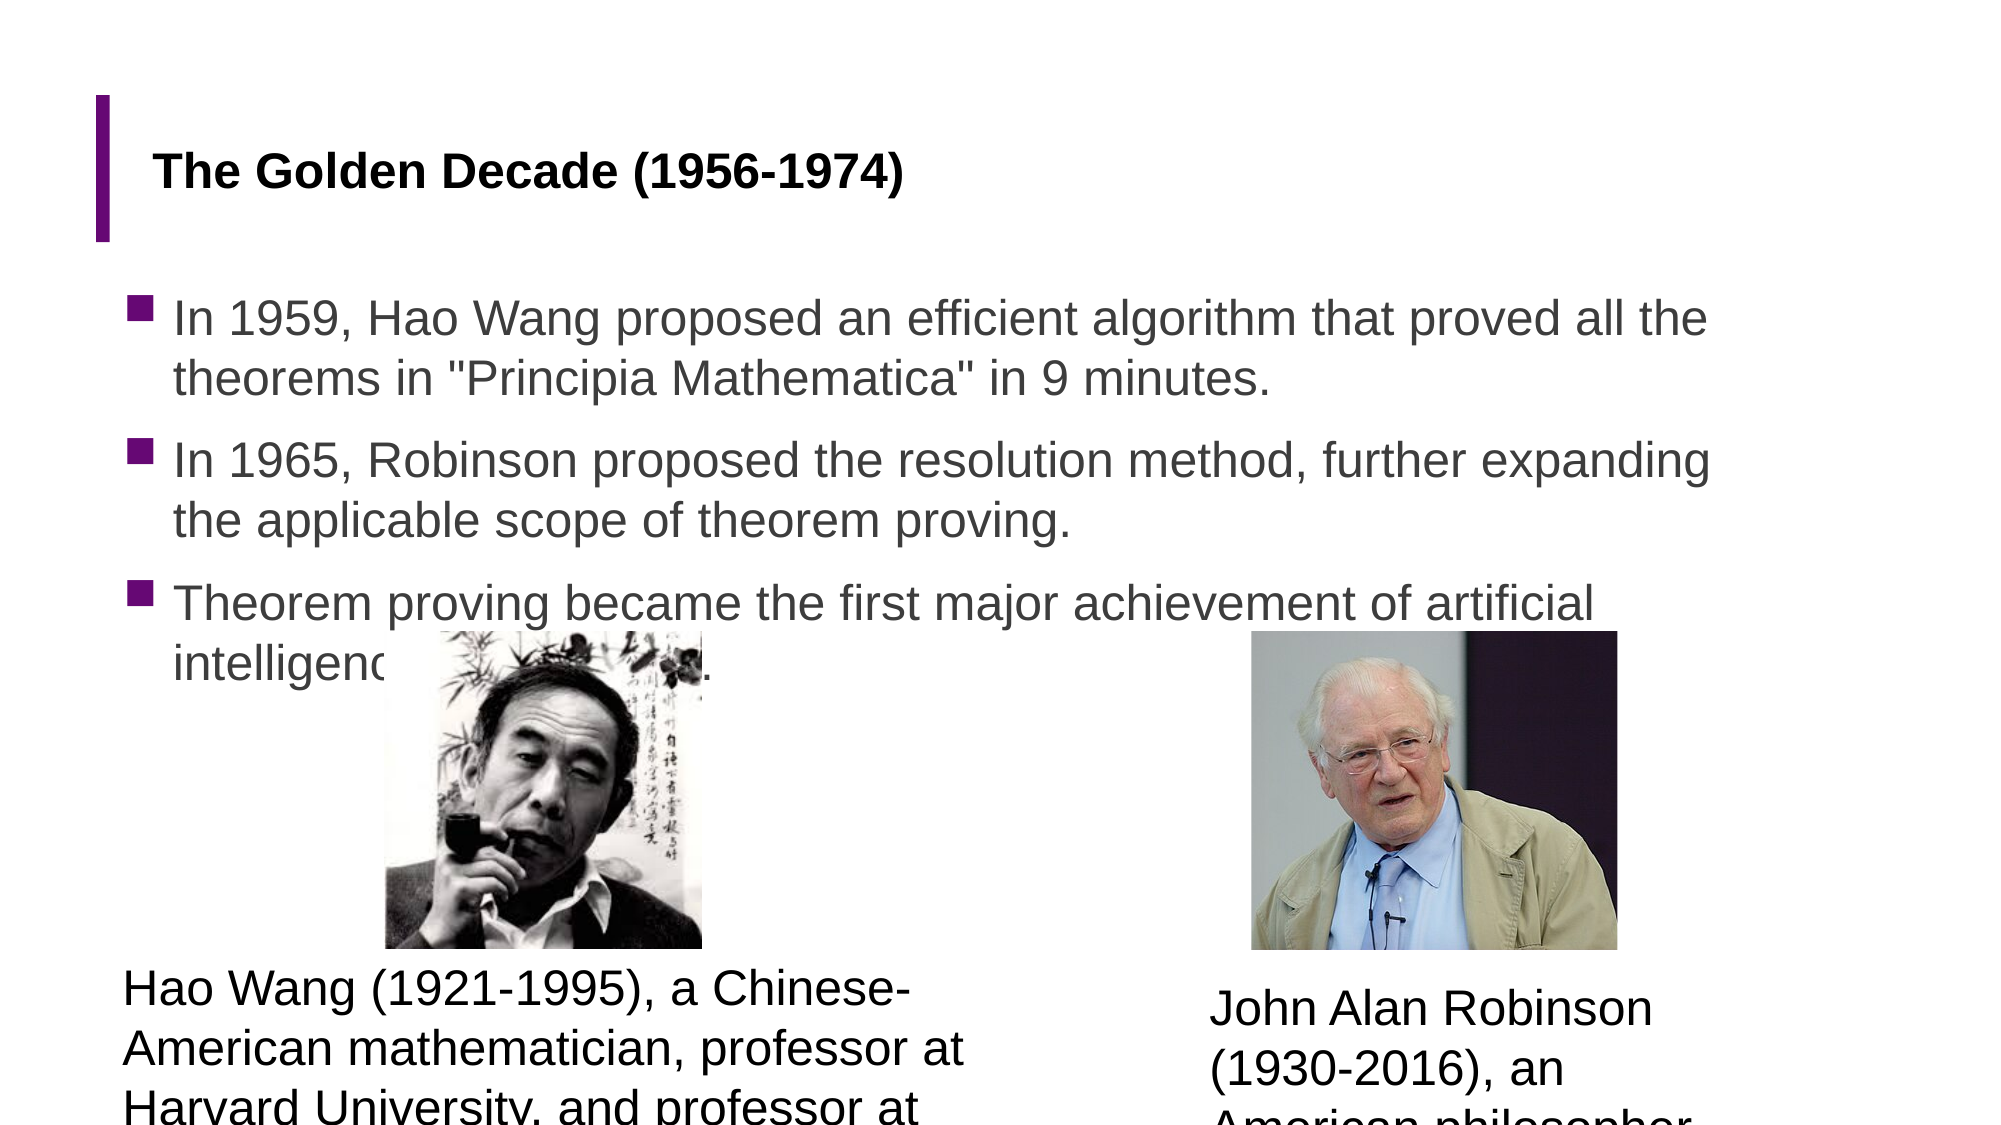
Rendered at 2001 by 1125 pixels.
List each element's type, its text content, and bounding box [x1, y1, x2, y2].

picture [1250, 631, 1618, 951]
text_box Hao Wang (1921-1995), a Chinese-American mathematician, professor at Harvard University, and professor at Rockefeller University. In 1983, he was awarded the first "Milestone Prize in Automated Theorem Proving" by the International Joint Conferences on Artificial Intelligence in recognition of his pioneering contributions to the field of automated theorem proving research. [107, 948, 1023, 1125]
title The Golden Decade (1956-1974) [137, 59, 1863, 278]
picture [383, 631, 702, 949]
list In 1959, Hao Wang proposed an efficient algorithm that proved all the theorems in "Principia Mathematica" in 9 minutes. In 1965, Robinson proposed the resolution method, further expanding the applicable scope of theorem proving. Theorem proving became the first major achievement of artificial intelligence researchers. [107, 277, 1807, 495]
text_box John Alan Robinson (1930-2016), an American philosopher, mathematician, and computer scientist, made significant contributions to the field of theorem proving. [1194, 968, 1787, 1125]
